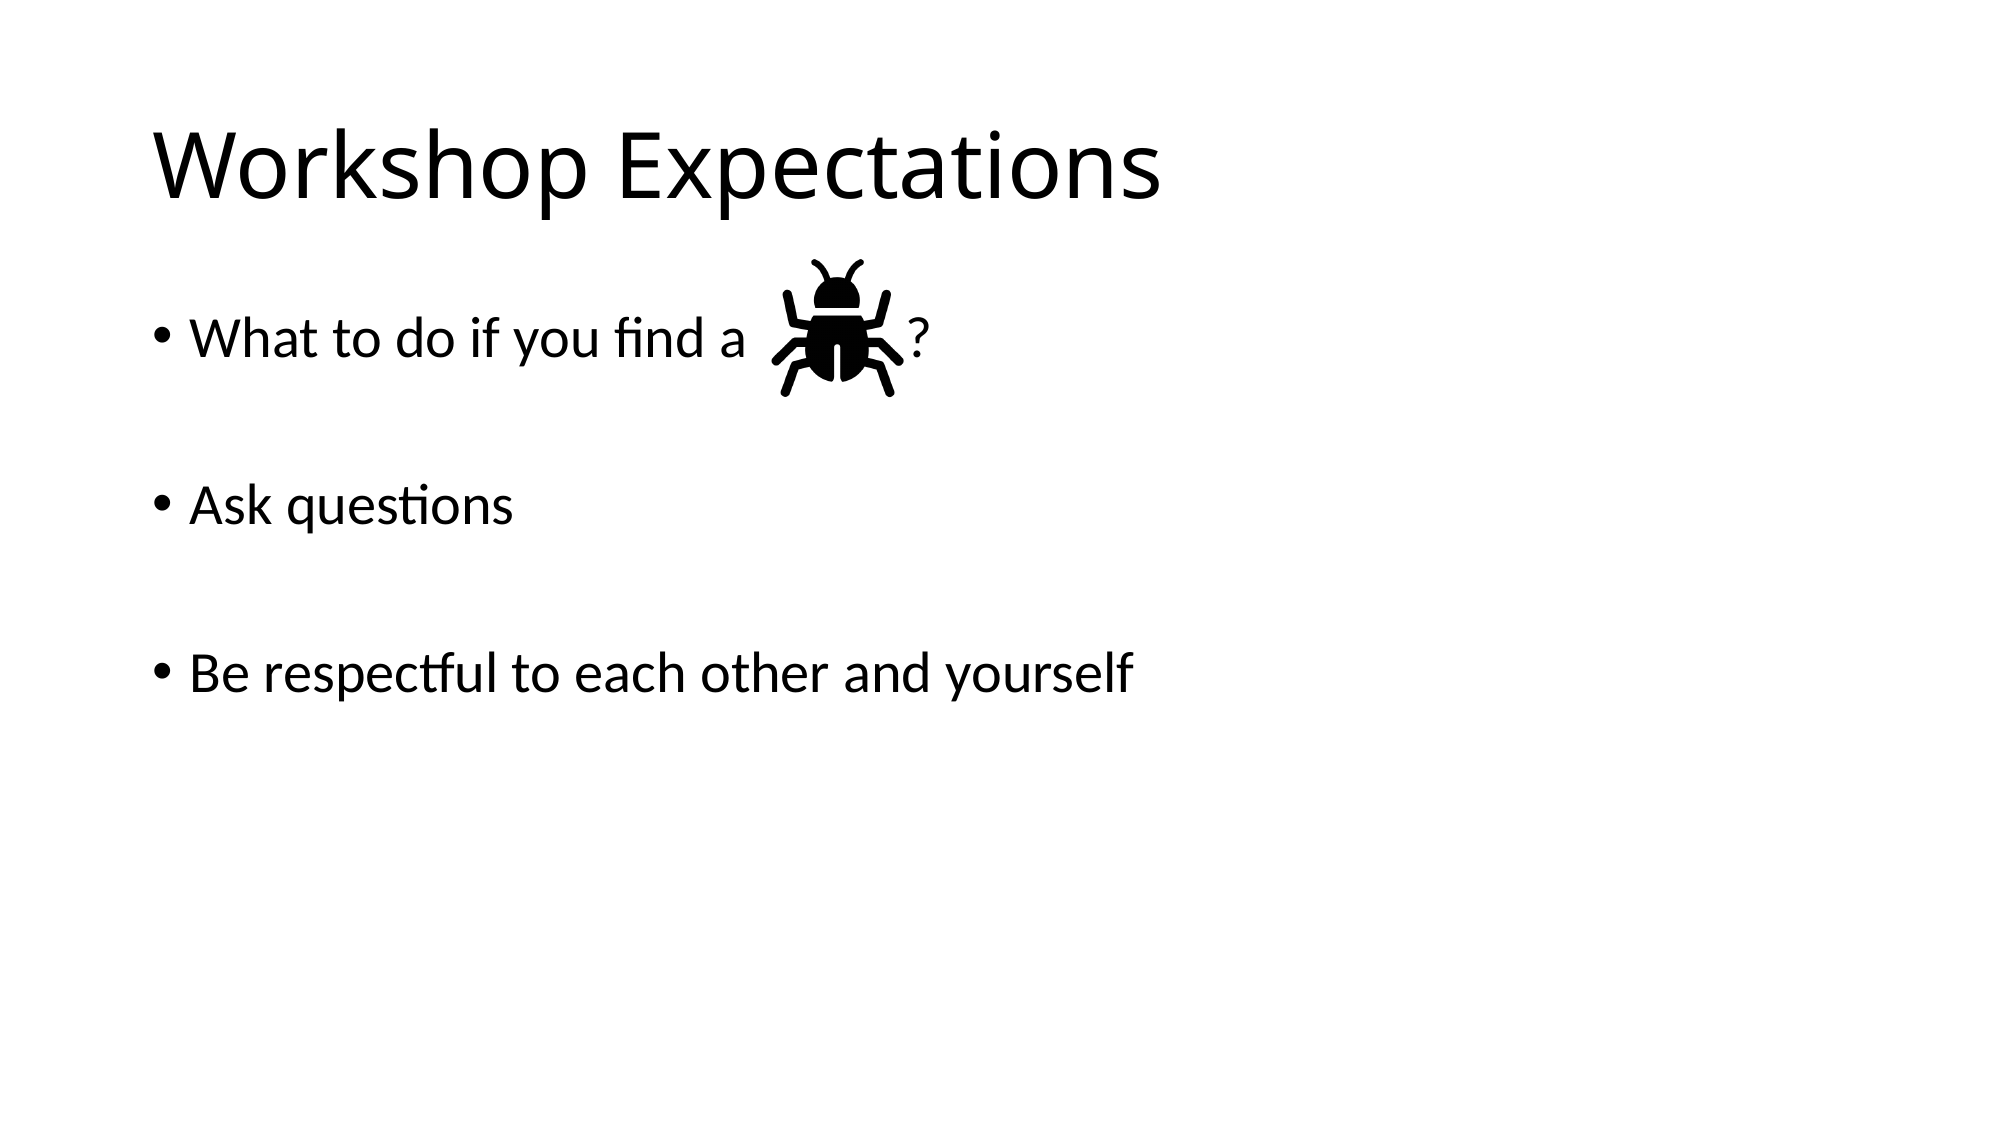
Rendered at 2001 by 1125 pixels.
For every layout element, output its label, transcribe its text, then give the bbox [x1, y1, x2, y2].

title Workshop Expectations [137, 59, 1863, 278]
list What to do if you find a ? Ask questions Be respectful to each other and yourself [137, 299, 1863, 1014]
picture [762, 253, 913, 404]
